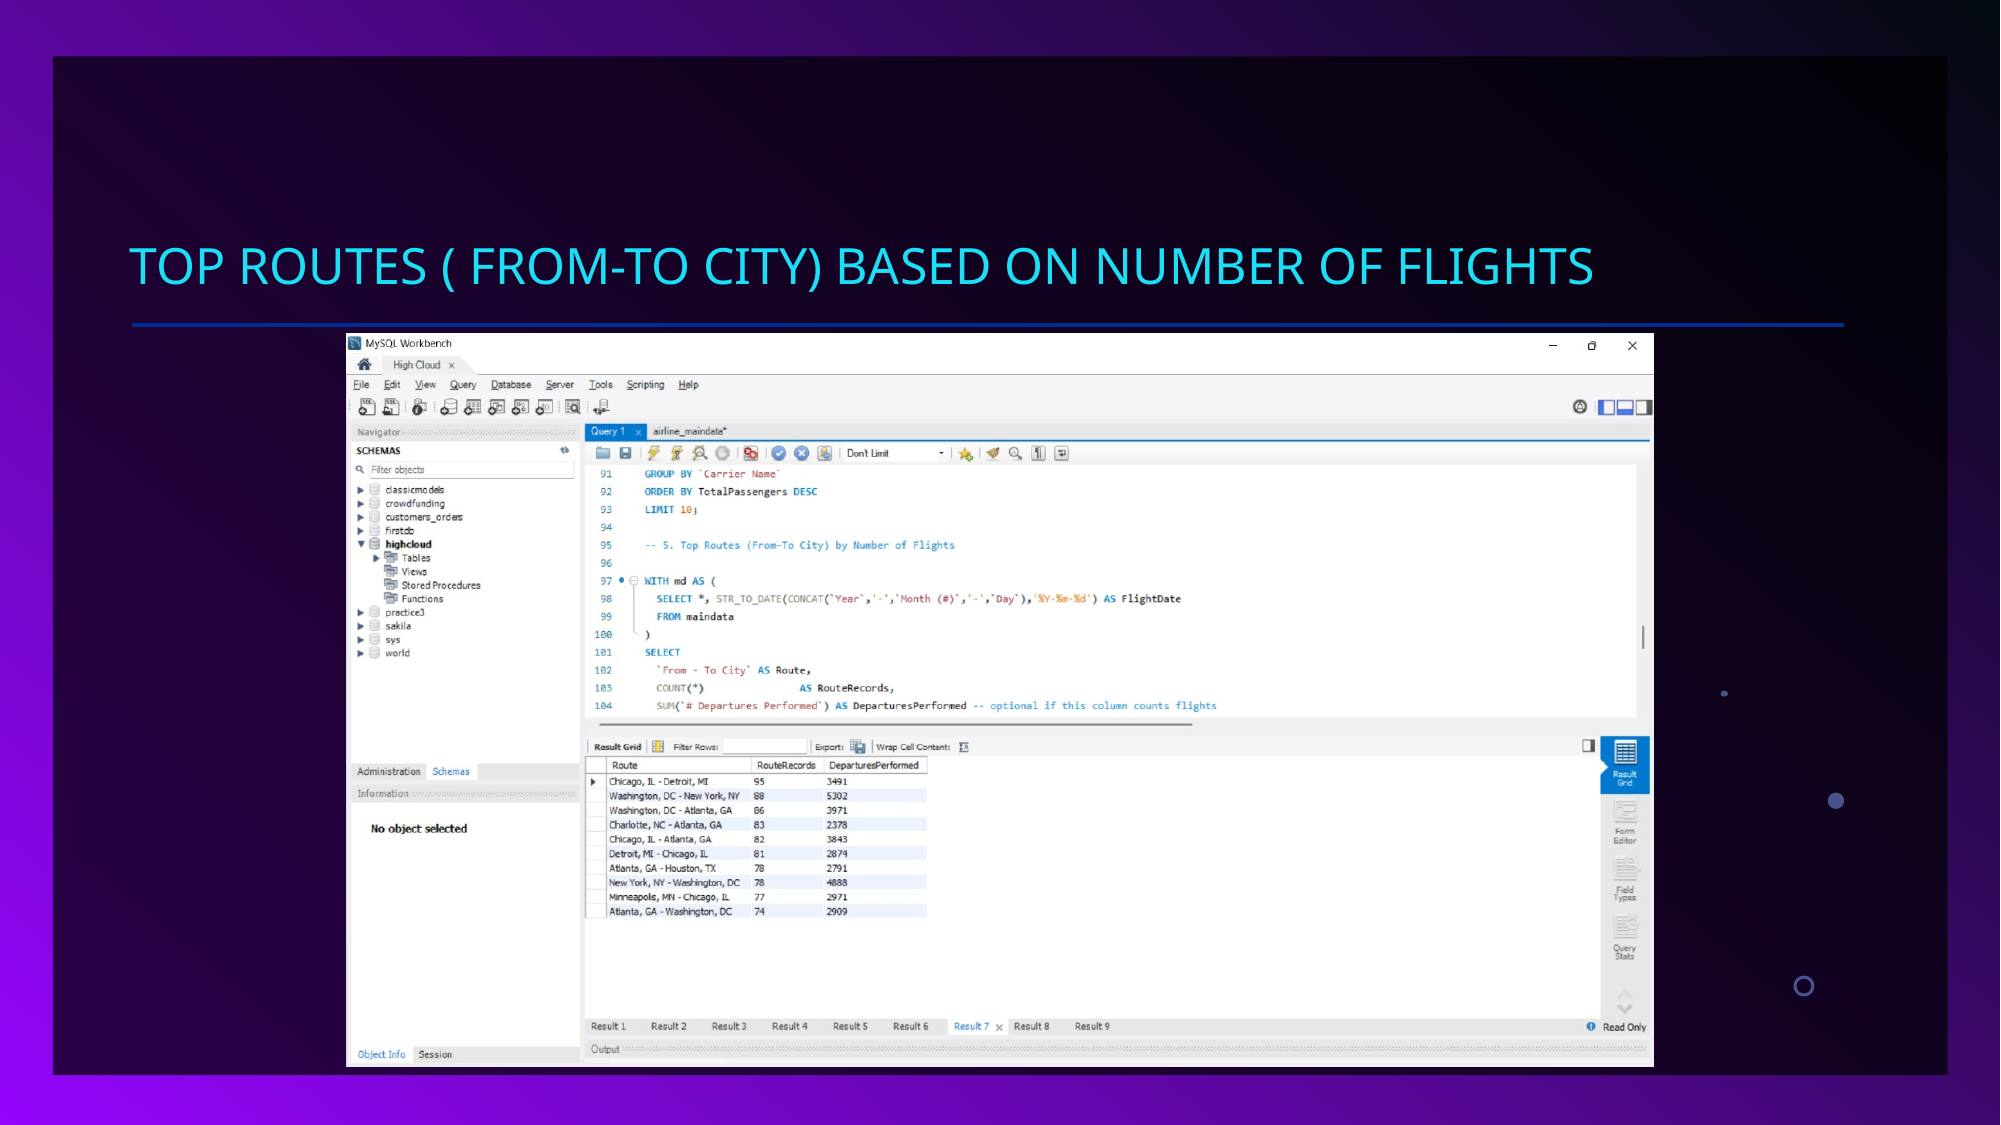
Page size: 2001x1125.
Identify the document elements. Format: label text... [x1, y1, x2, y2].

text_box top Routes ( from-to City) based on Number of Flights [114, 227, 1682, 303]
picture [346, 333, 1654, 1067]
